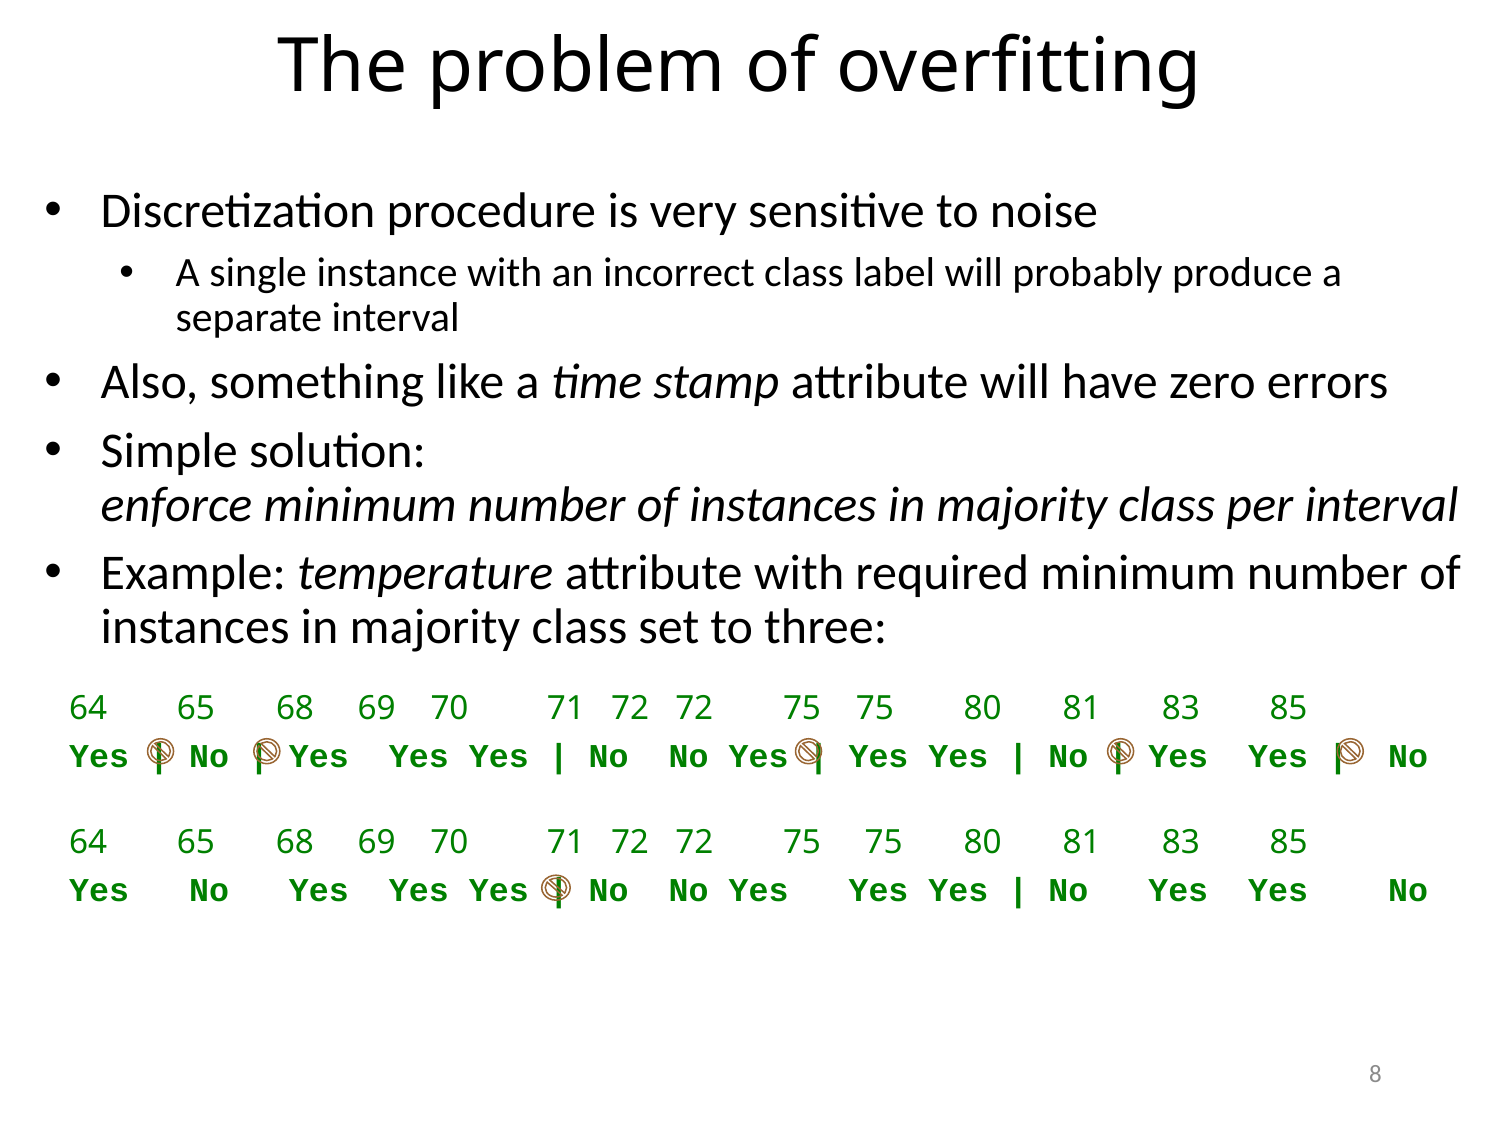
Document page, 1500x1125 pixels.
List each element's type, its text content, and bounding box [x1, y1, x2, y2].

title The problem of overfitting [262, 0, 1500, 148]
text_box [147, 738, 1364, 764]
text_box Discretization procedure is very sensitive to noise A single instance with an incorrect class label will probably produce a separate interval Also, something like a time stamp attribute will have zero errors Simple solution: enforce minimum number of instances in majority class per interval Example: temperature attribute with required minimum number of instances in majority class set to three: [29, 177, 1477, 662]
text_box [54, 678, 1446, 782]
slide_number 8 [1059, 1042, 1397, 1103]
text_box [54, 812, 1472, 916]
